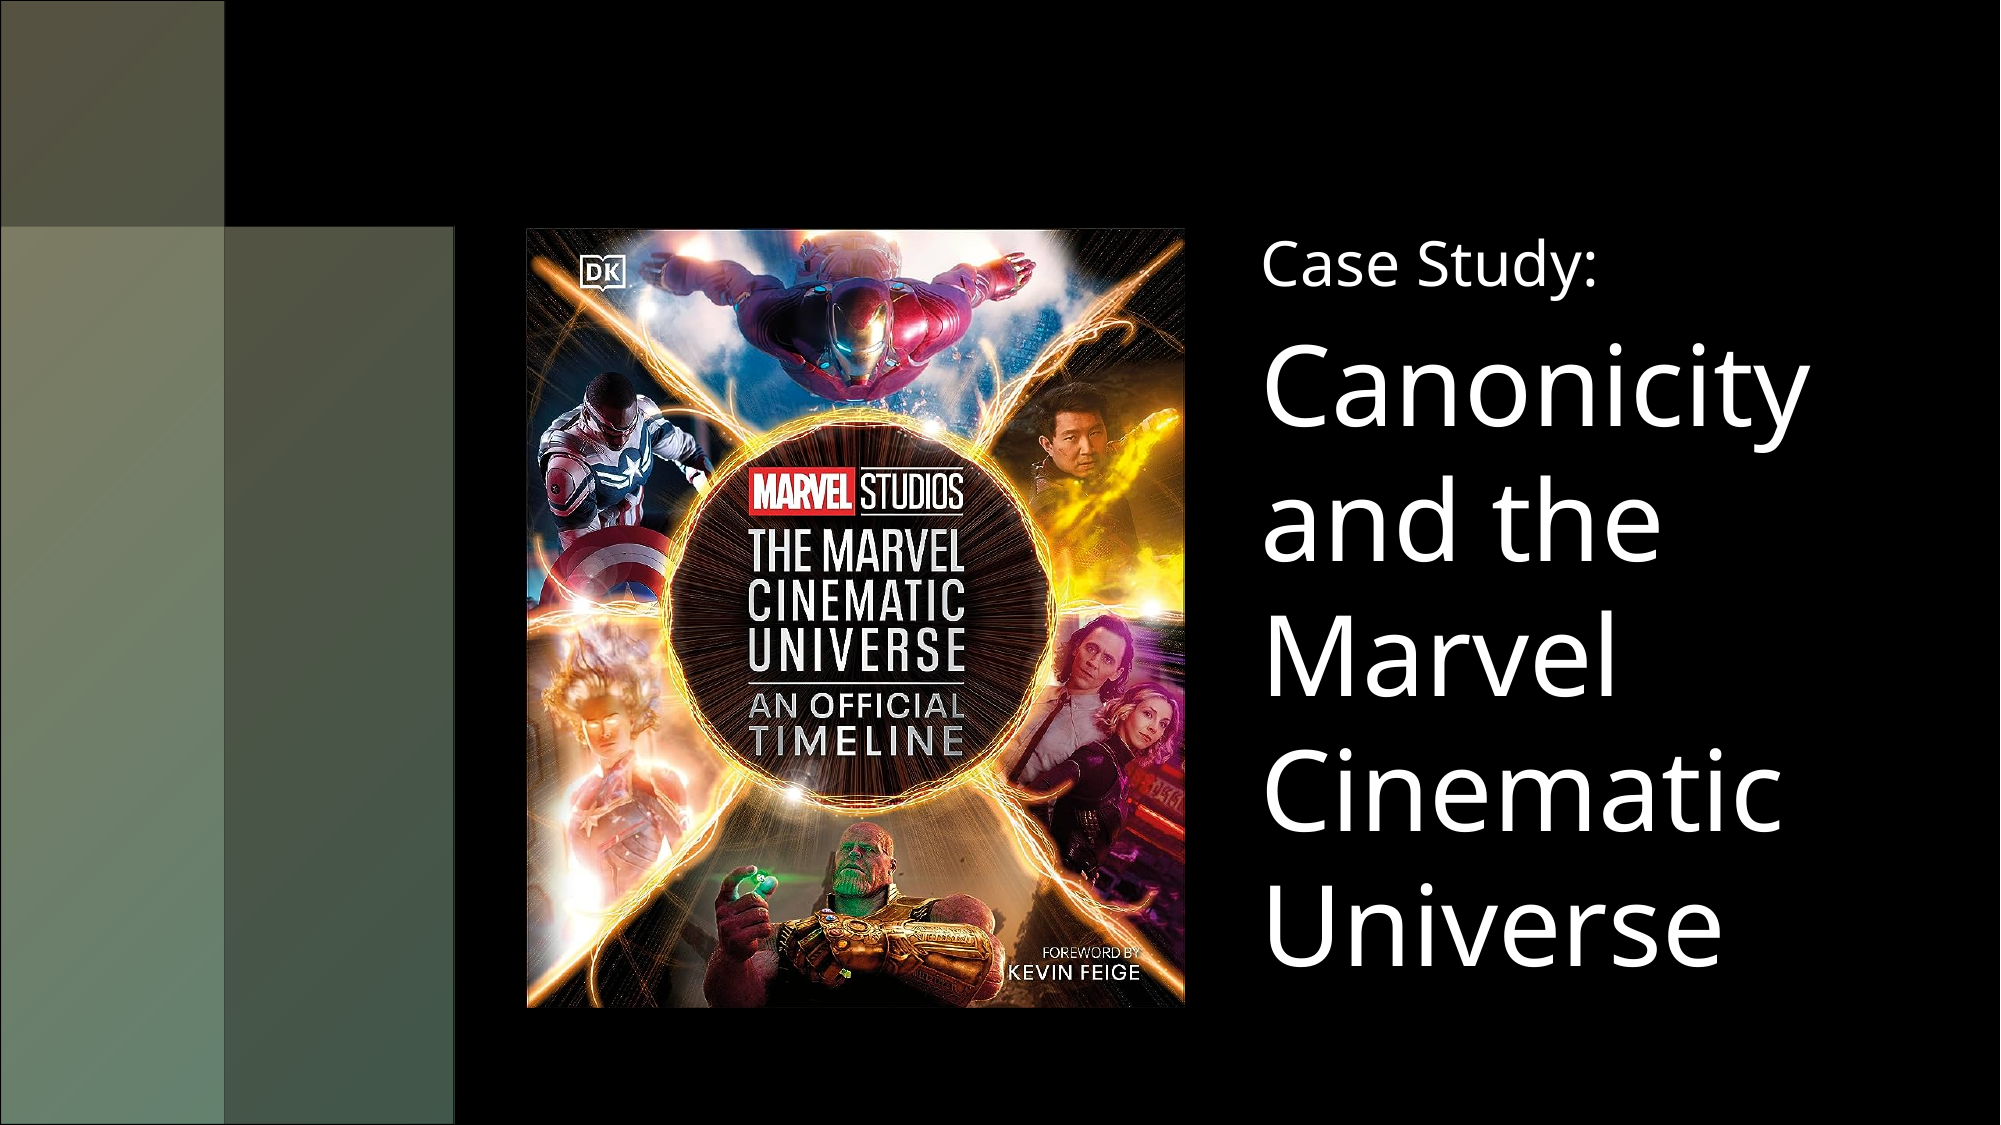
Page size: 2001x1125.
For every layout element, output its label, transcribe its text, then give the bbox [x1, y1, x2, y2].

picture [526, 228, 1185, 1008]
list Case Study: [1245, 234, 1882, 307]
title Canonicity and the Marvel Cinematic Universe [1245, 306, 1934, 972]
